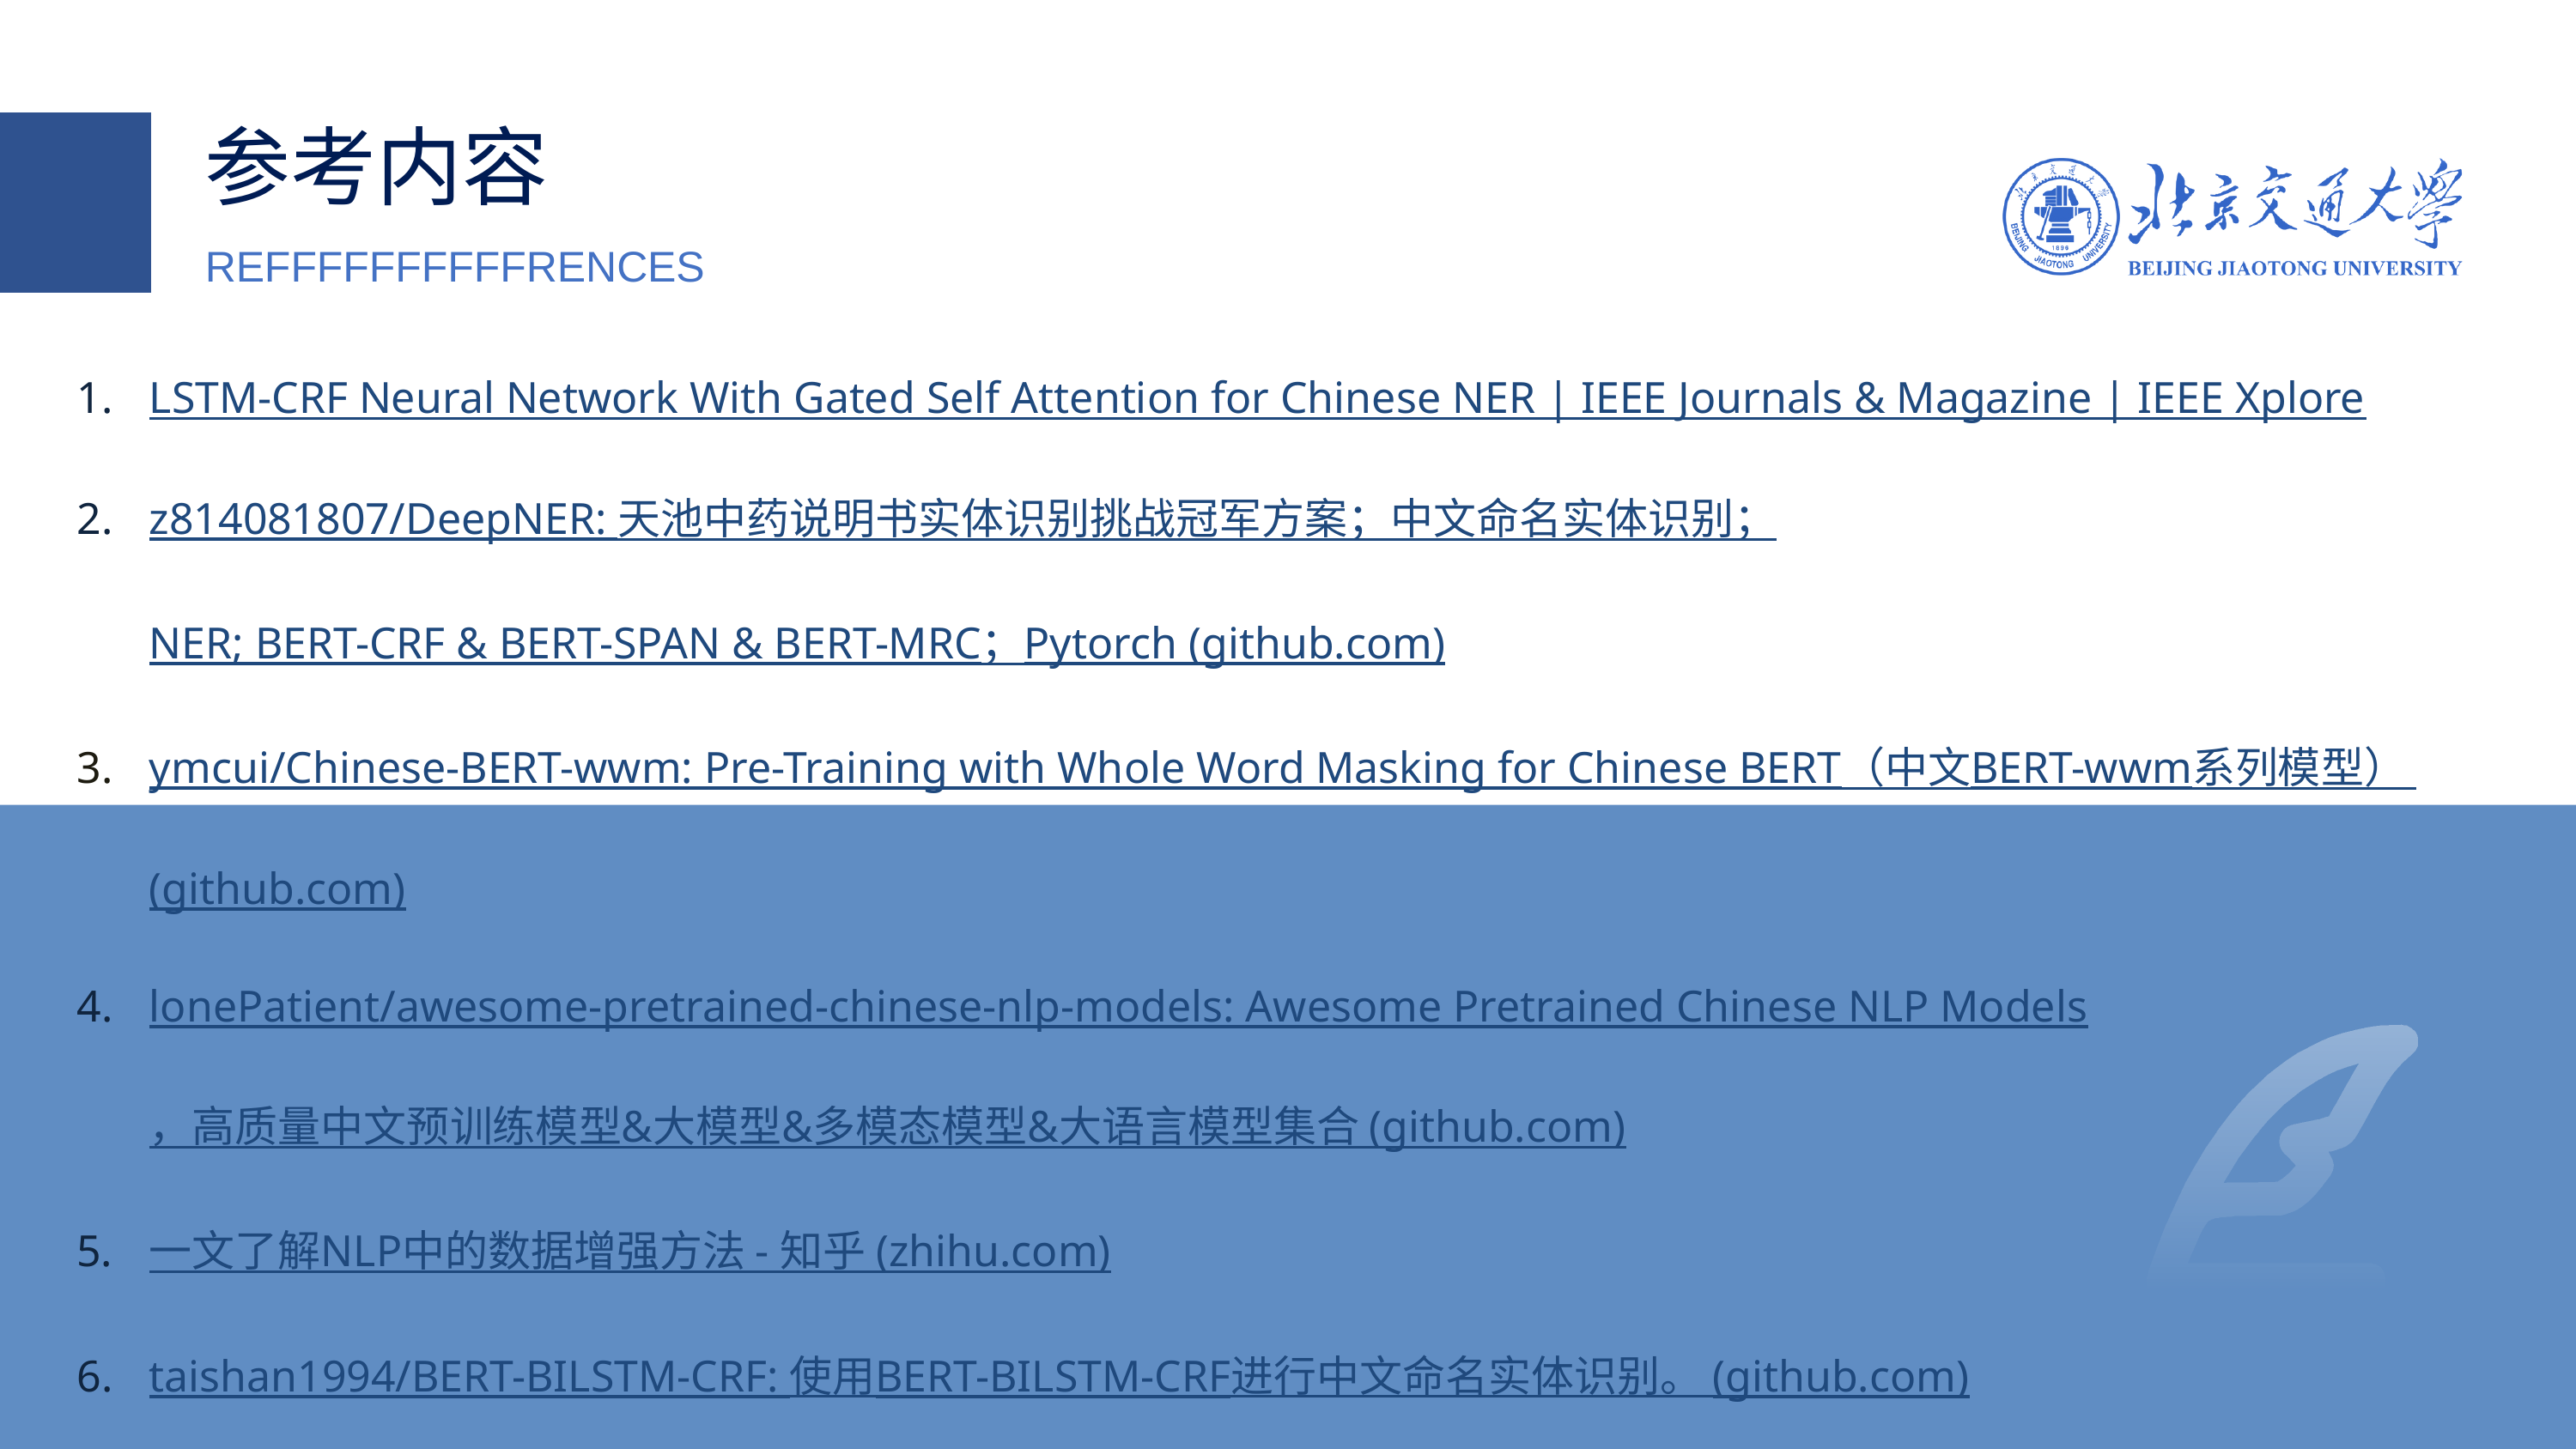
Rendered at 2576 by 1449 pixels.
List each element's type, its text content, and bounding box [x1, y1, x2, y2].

text_box REFFFFFFFFFFRENCES [204, 239, 975, 291]
text_box LSTM-CRF Neural Network With Gated Self Attention for Chinese NER | IEEE Journals & Magazine | IEEE Xplore z814081807/DeepNER: 天池中药说明书实体识别挑战冠军方案；中文命名实体识别；NER; BERT-CRF & BERT-SPAN & BERT-MRC；Pytorch (github.com) ymcui/Chinese-BERT-wwm: Pre-Training with Whole Word Masking for Chinese BERT（中文BERT-wwm系列模型） (github.com) lonePatient/awesome-pretrained-chinese-nlp-models: Awesome Pretrained Chinese NLP Models，高质量中文预训练模型&大模型&多模态模型&大语言模型集合 (github.com) 一文了解NLP中的数据增强方法 - 知乎 (zhihu.com) taishan1994/BERT-BILSTM-CRF: 使用BERT-BILSTM-CRF进行中文命名实体识别。 (github.com) [64, 306, 2512, 1325]
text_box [0, 112, 152, 293]
text_box 参考内容 [204, 112, 1285, 216]
text_box [0, 803, 2576, 1449]
text_box [1946, 126, 2518, 318]
